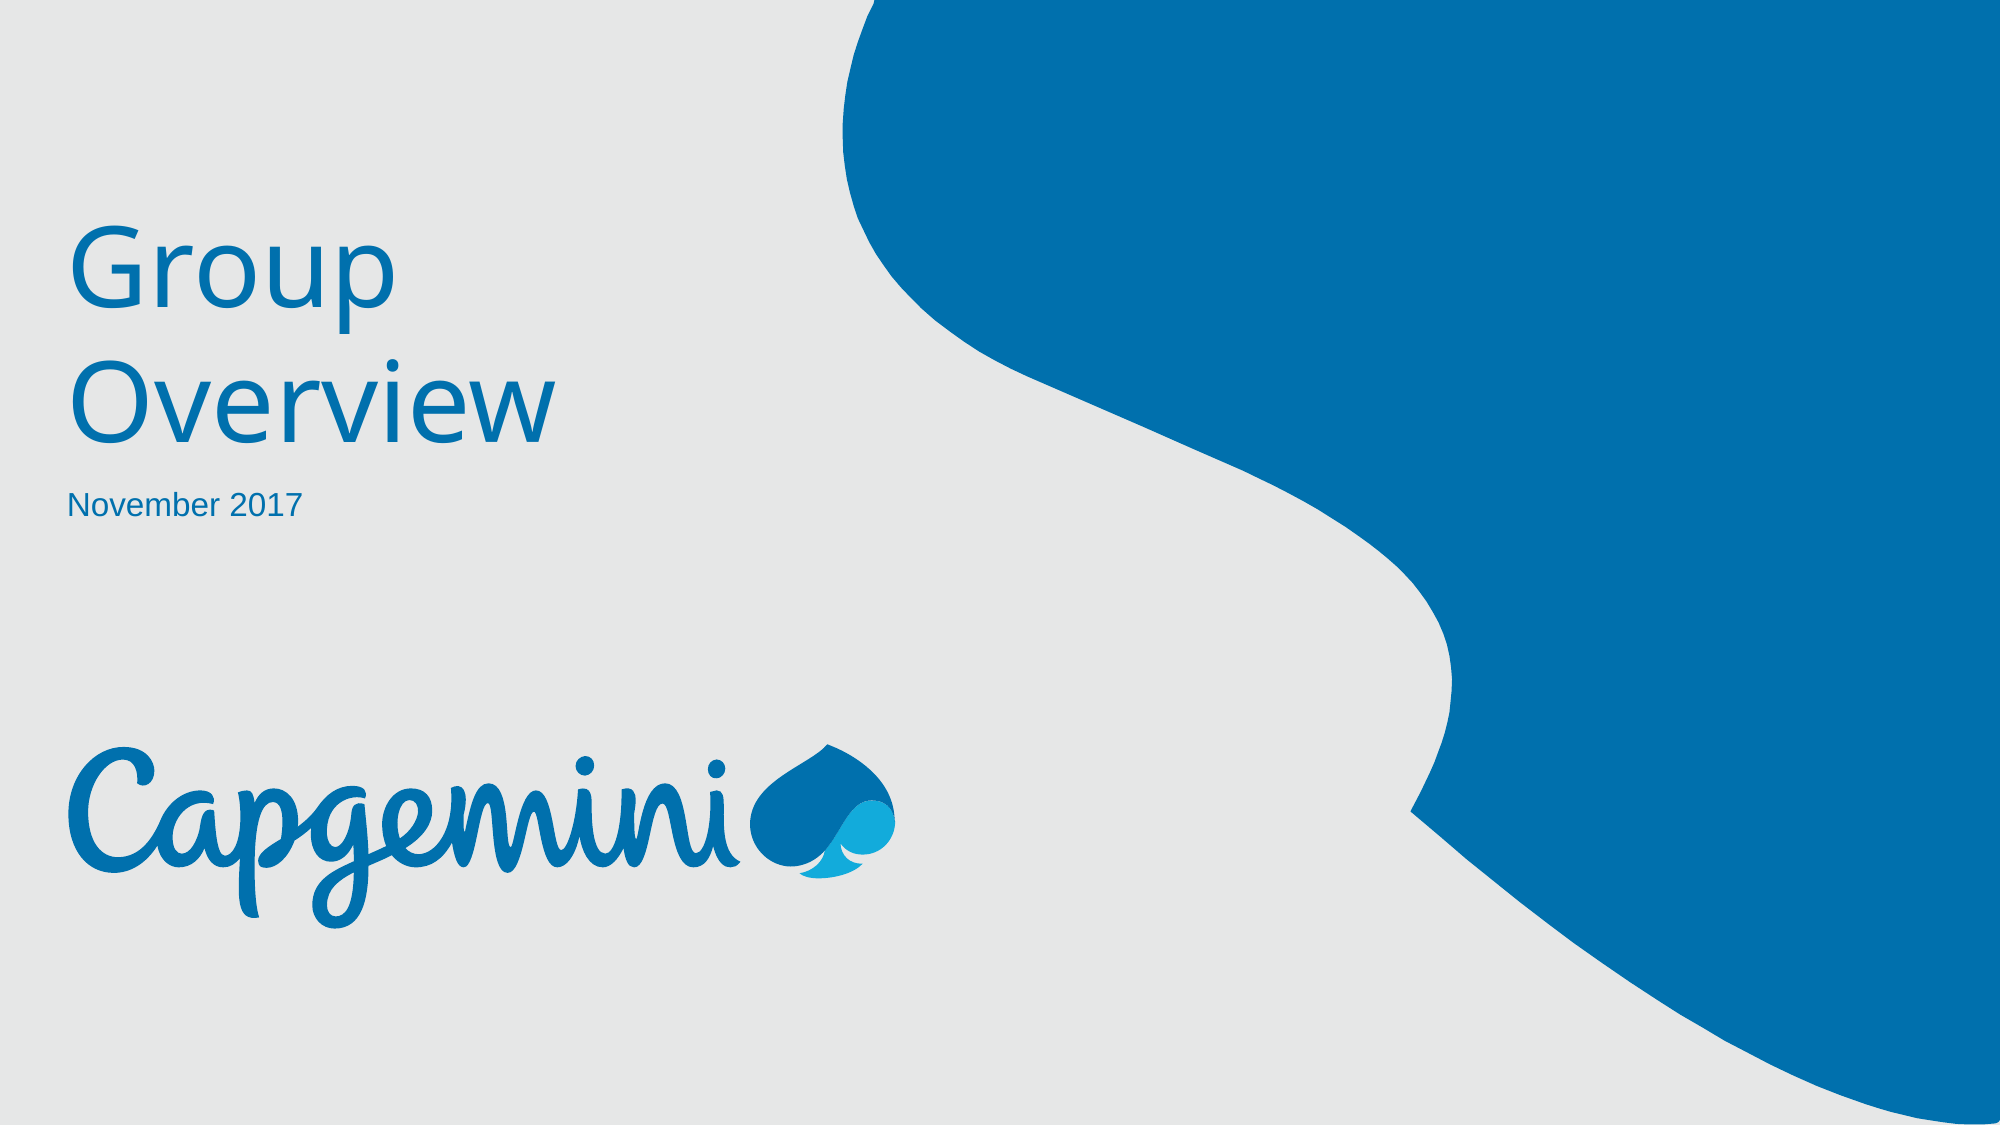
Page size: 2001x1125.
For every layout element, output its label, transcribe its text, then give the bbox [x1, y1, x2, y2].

subtitle November 2017 [66, 488, 851, 689]
title Group Overview [66, 222, 851, 465]
